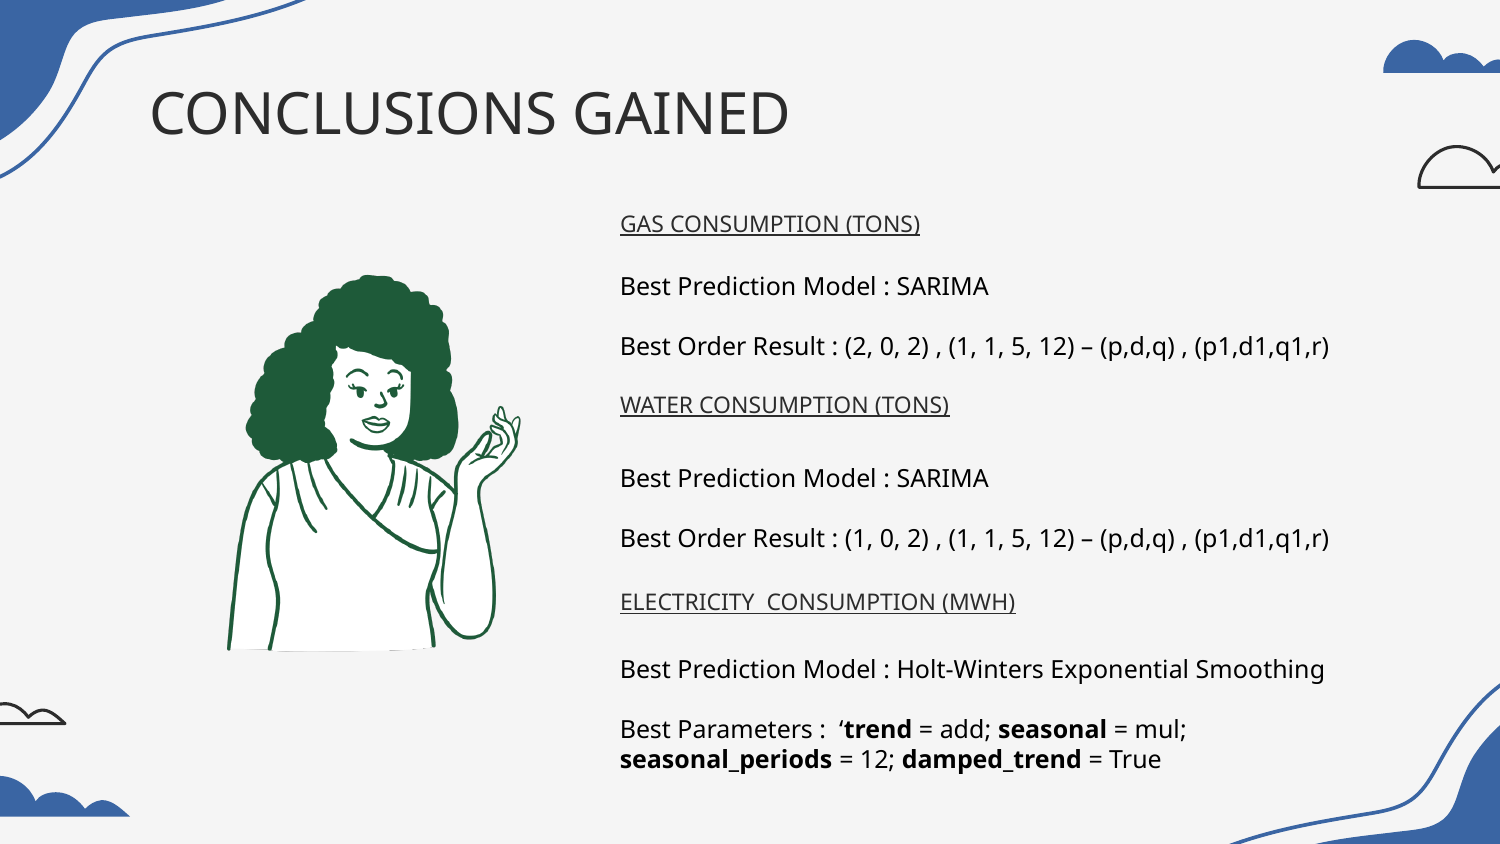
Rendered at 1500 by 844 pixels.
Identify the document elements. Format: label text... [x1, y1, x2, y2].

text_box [604, 194, 1406, 783]
title CONCLUSIONS GAINED [134, 61, 1488, 155]
picture [216, 263, 532, 661]
